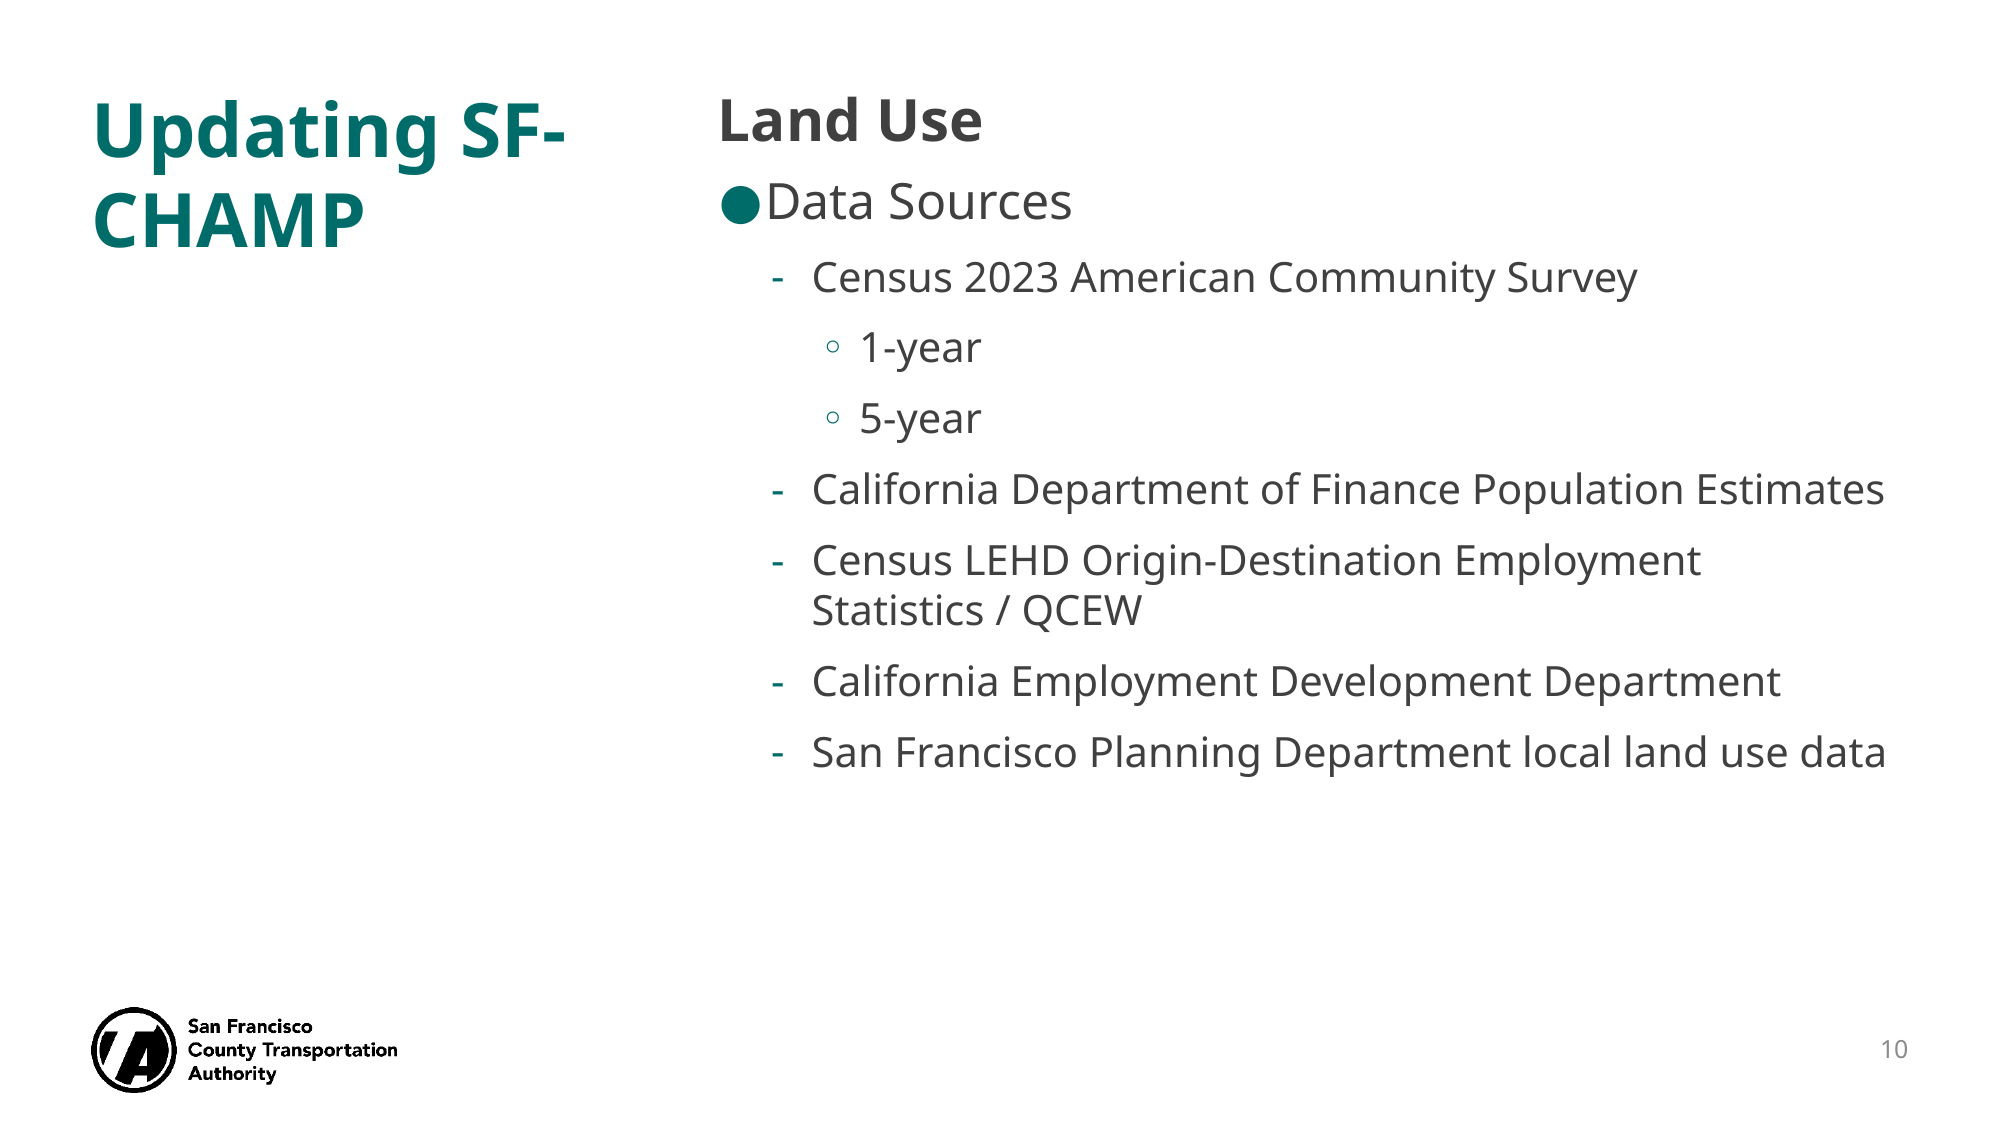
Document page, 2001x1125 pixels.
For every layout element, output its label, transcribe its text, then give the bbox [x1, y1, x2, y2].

slide_number 10 [1458, 1020, 1909, 1081]
picture [91, 1007, 397, 1093]
title Updating SF-CHAMP [91, 82, 654, 980]
list Land Use Data Sources Census 2023 American Community Survey 1-year 5-year California Department of Finance Population Estimates Census LEHD Origin-Destination Employment Statistics / QCEW California Employment Development Department San Francisco Planning Department local land use data [717, 82, 1909, 980]
